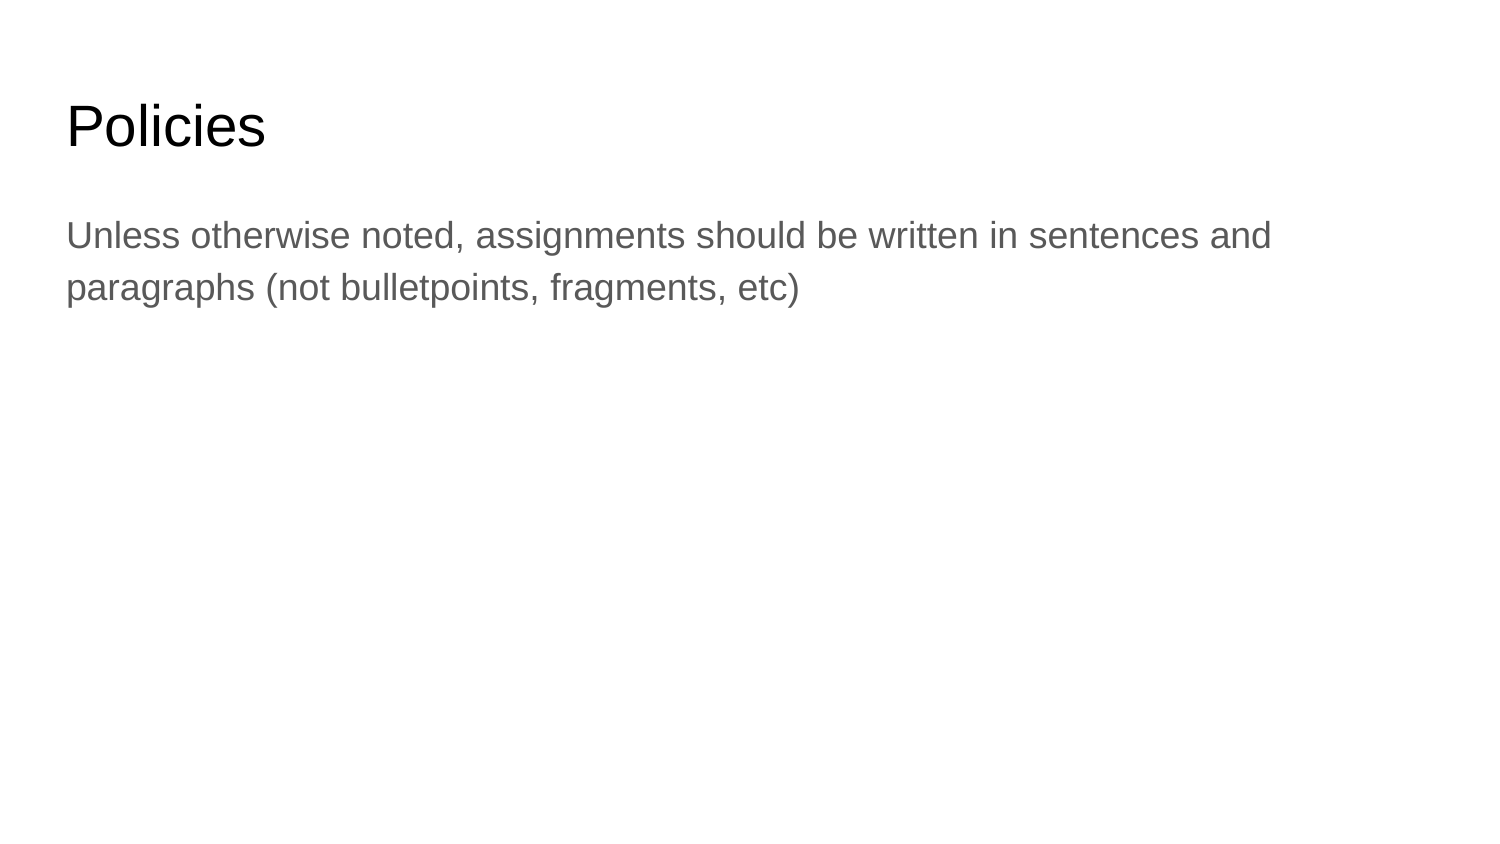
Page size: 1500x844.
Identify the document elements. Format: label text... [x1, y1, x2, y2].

title Policies [51, 72, 1449, 167]
list Unless otherwise noted, assignments should be written in sentences and paragraphs (not bulletpoints, fragments, etc) [51, 189, 1449, 750]
